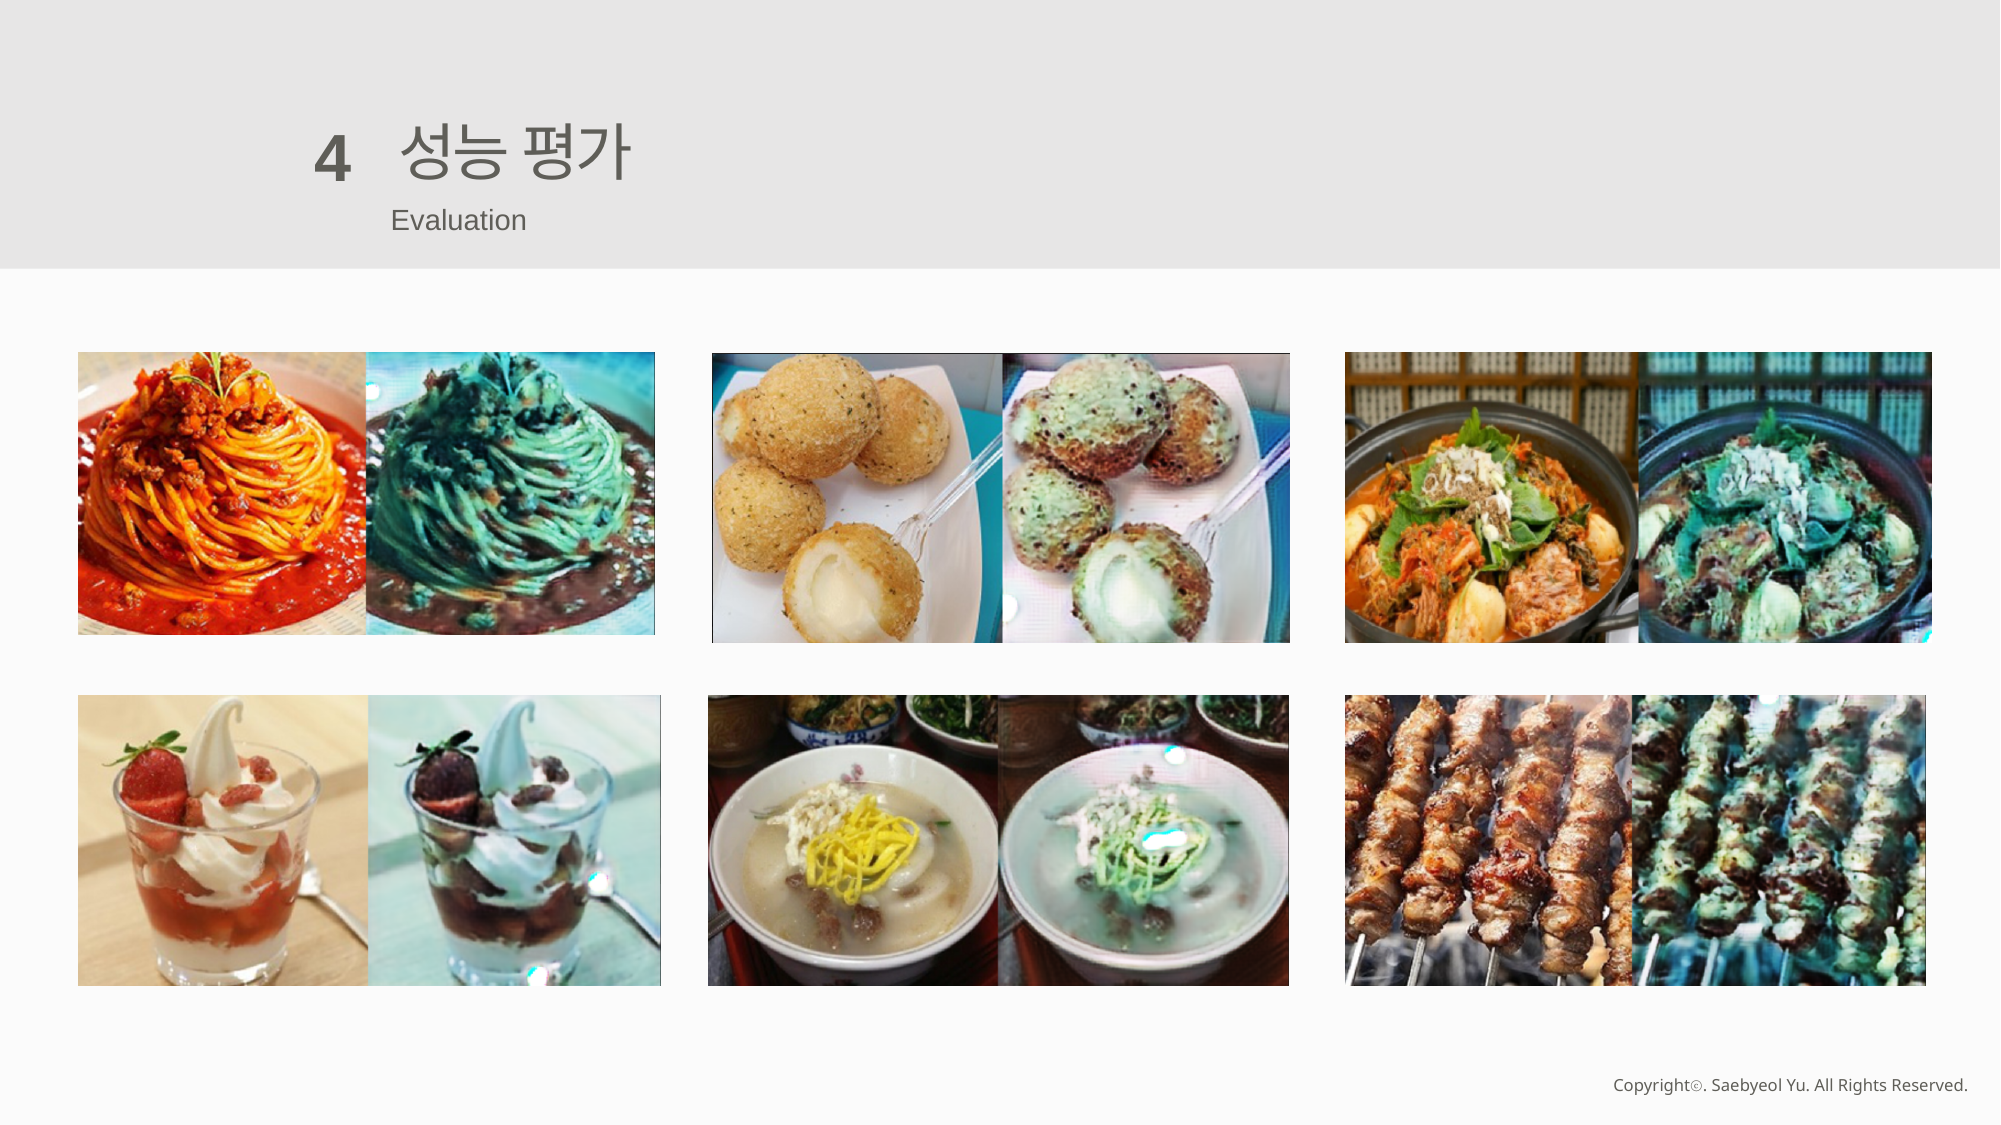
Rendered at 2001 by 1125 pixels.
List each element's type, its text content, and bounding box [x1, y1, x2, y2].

text_box 성능 평가 [383, 105, 649, 196]
picture [1345, 352, 1932, 643]
picture [708, 695, 1290, 986]
picture [712, 353, 1290, 643]
text_box 4 [299, 106, 367, 202]
picture [78, 695, 661, 986]
picture [77, 352, 655, 635]
text_box Evaluation [375, 193, 543, 244]
picture [1345, 695, 1926, 986]
text_box [0, 0, 2000, 270]
